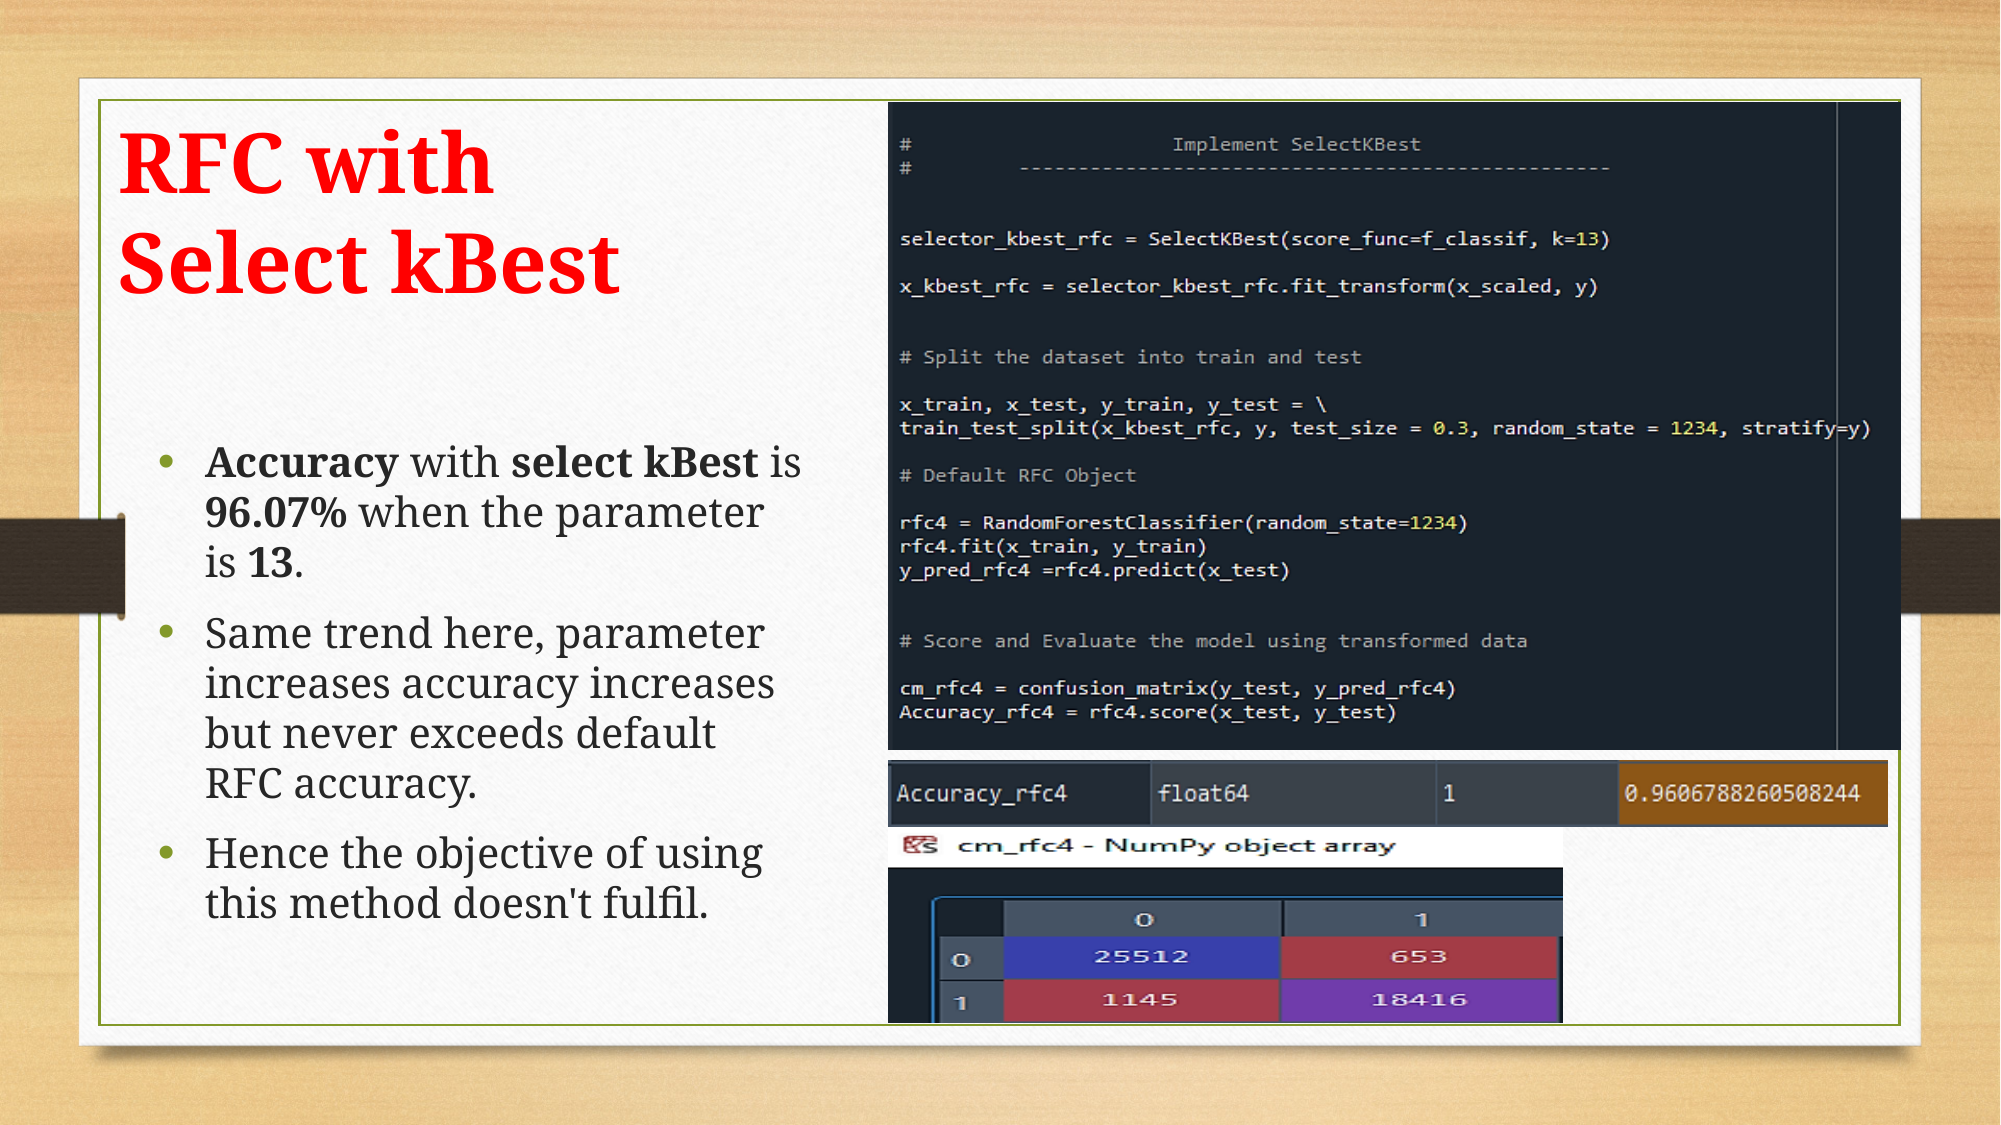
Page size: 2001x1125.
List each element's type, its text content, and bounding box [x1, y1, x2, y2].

list Accuracy with select kBest is 96.07% when the parameter is 13. Same trend here, parameter increases accuracy increases but never exceeds default RFC accuracy. Hence the objective of using this method doesn't fulfil. [142, 427, 818, 1038]
picture [0, 0, 2001, 1125]
title RFC with Select kBest [103, 102, 779, 328]
